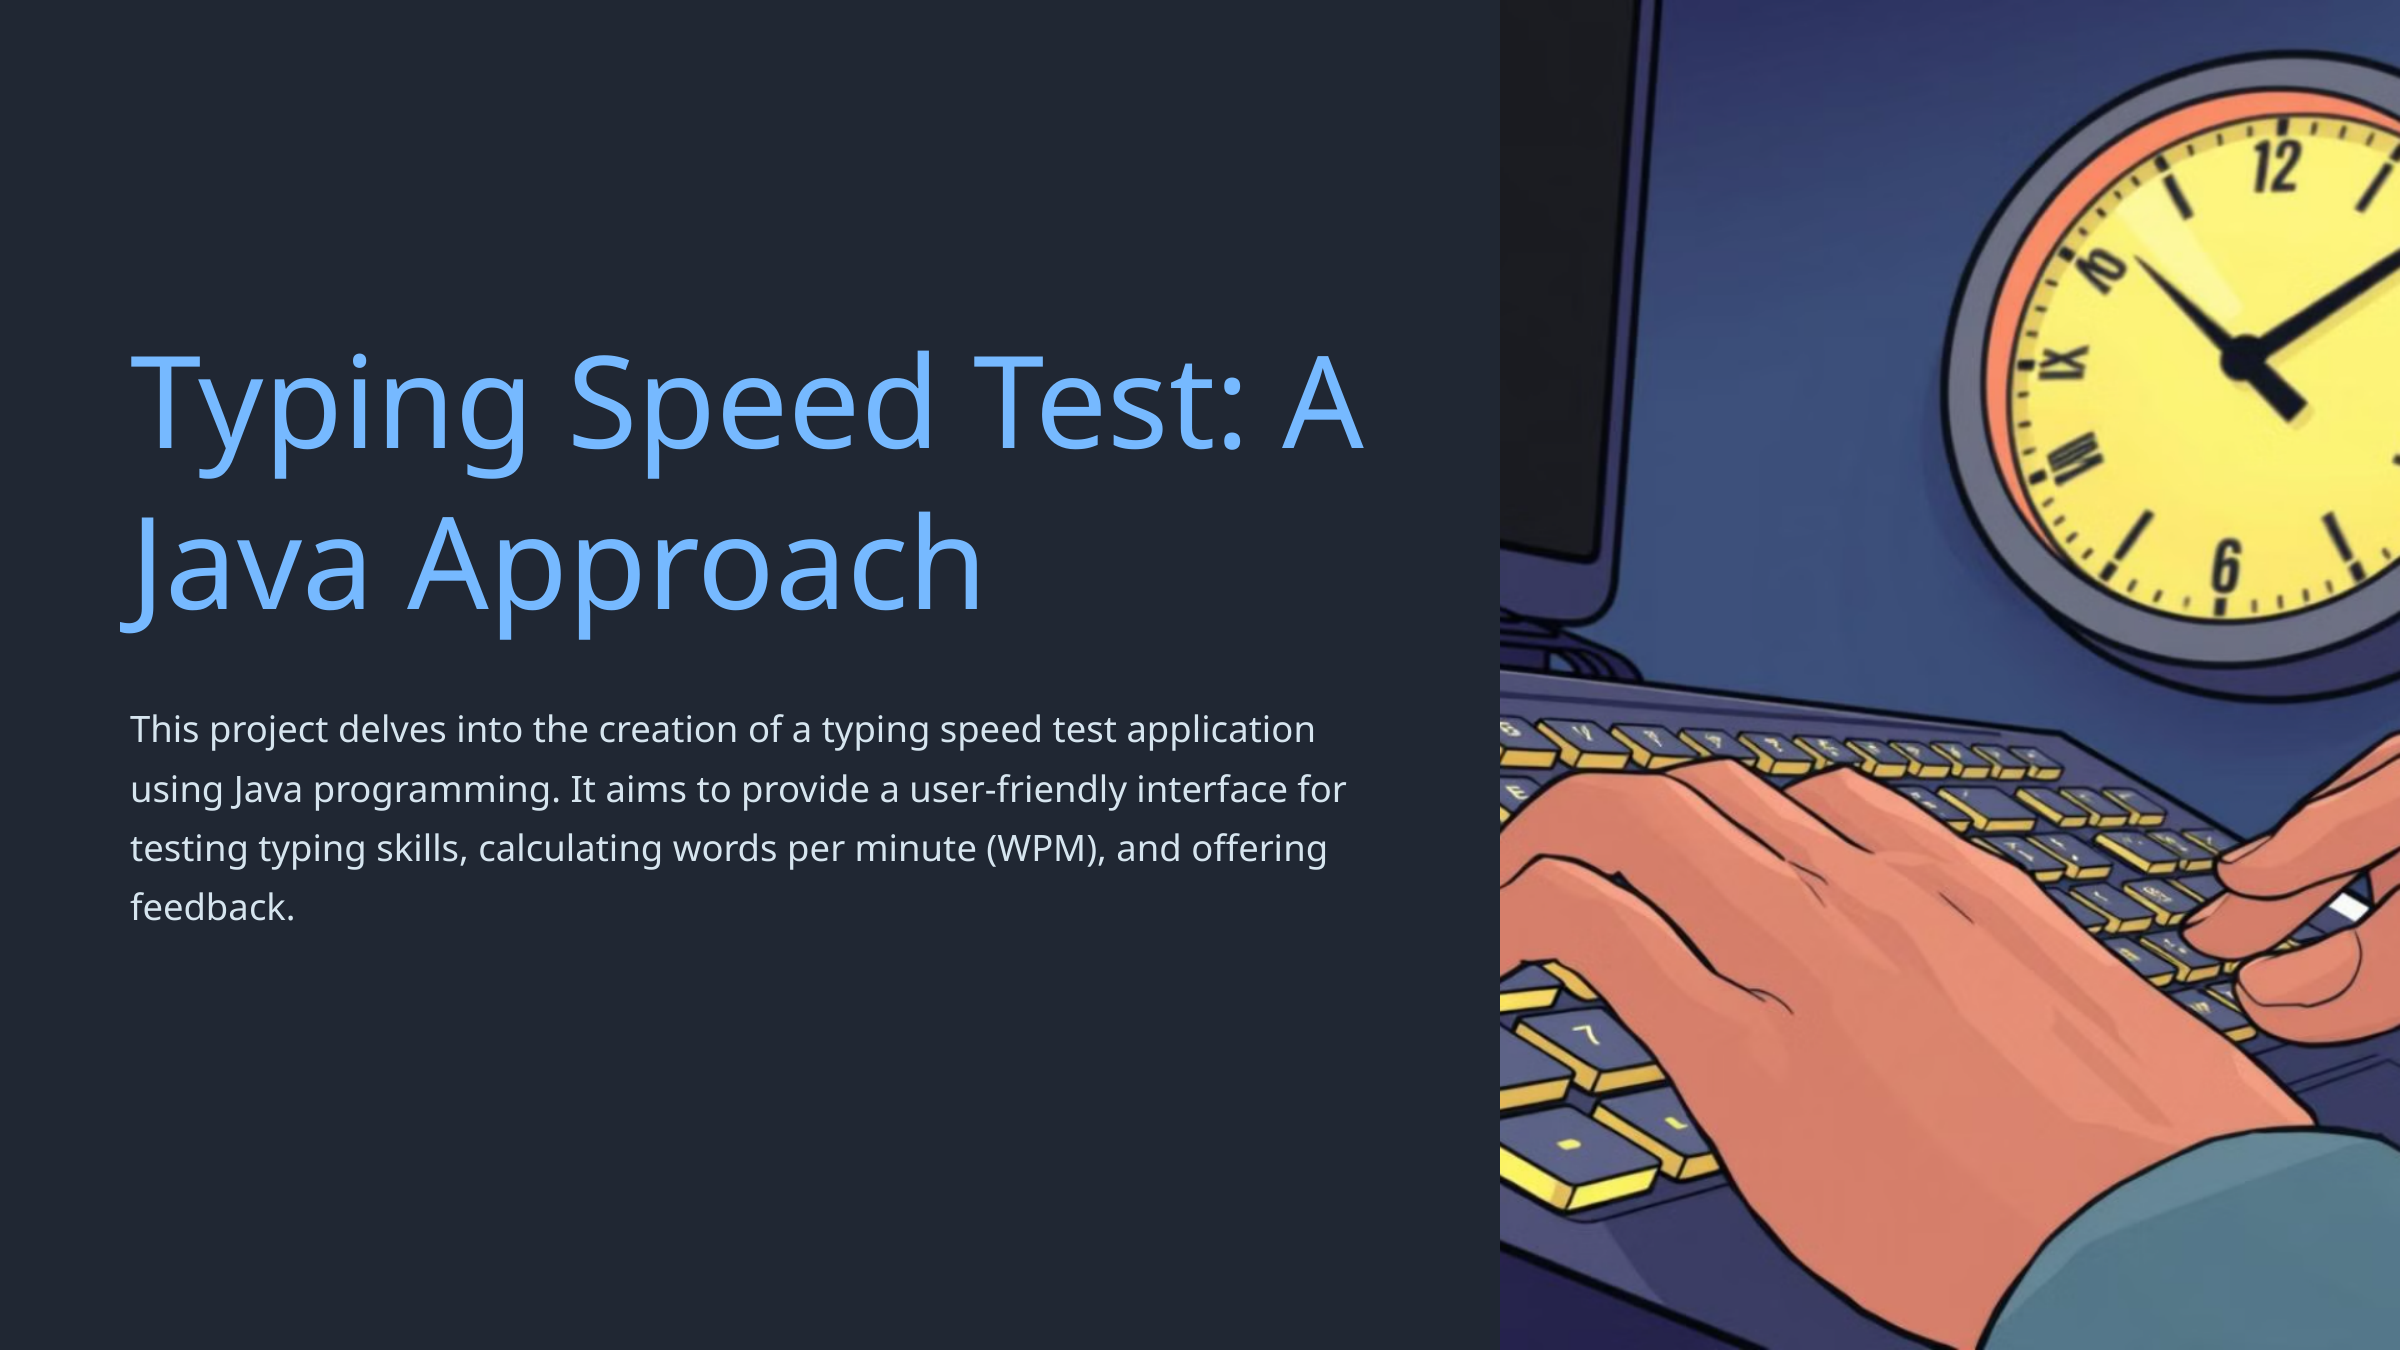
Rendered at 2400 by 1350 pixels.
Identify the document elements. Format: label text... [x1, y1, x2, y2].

text_box Typing Speed Test: A Java Approach [130, 314, 1370, 635]
picture [1499, 0, 2400, 1350]
text_box This project delves into the creation of a typing speed test application using Java programming. It aims to provide a user-friendly interface for testing typing skills, calculating words per minute (WPM), and offering feedback. [130, 690, 1370, 929]
